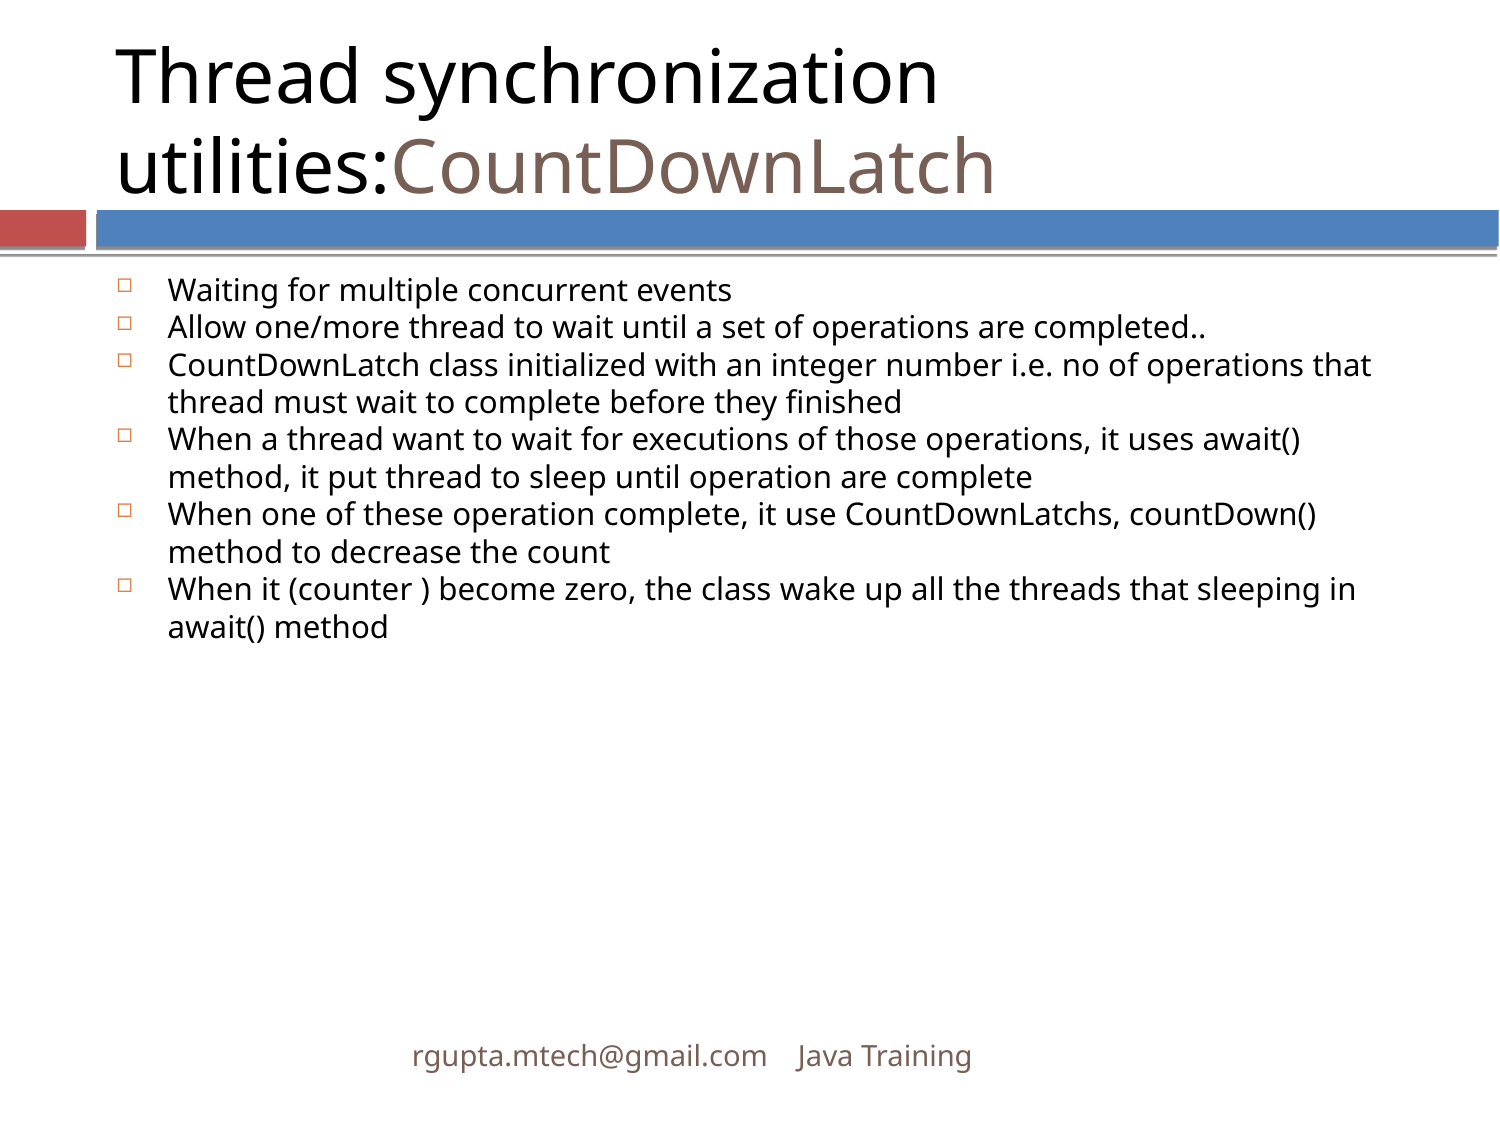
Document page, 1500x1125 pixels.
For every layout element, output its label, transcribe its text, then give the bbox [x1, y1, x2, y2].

text_box Waiting for multiple concurrent events Allow one/more thread to wait until a set of operations are completed.. CountDownLatch class initialized with an integer number i.e. no of operations that thread must wait to complete before they finished When a thread want to wait for executions of those operations, it uses await() method, it put thread to sleep until operation are complete When one of these operation complete, it use CountDownLatchs, countDown() method to decrease the count When it (counter ) become zero, the class wake up all the threads that sleeping in await() method [100, 262, 1437, 999]
text_box Thread synchronization utilities:CountDownLatch [100, 37, 1437, 199]
text_box rgupta.mtech@gmail.com Java Training [99, 1024, 989, 1084]
